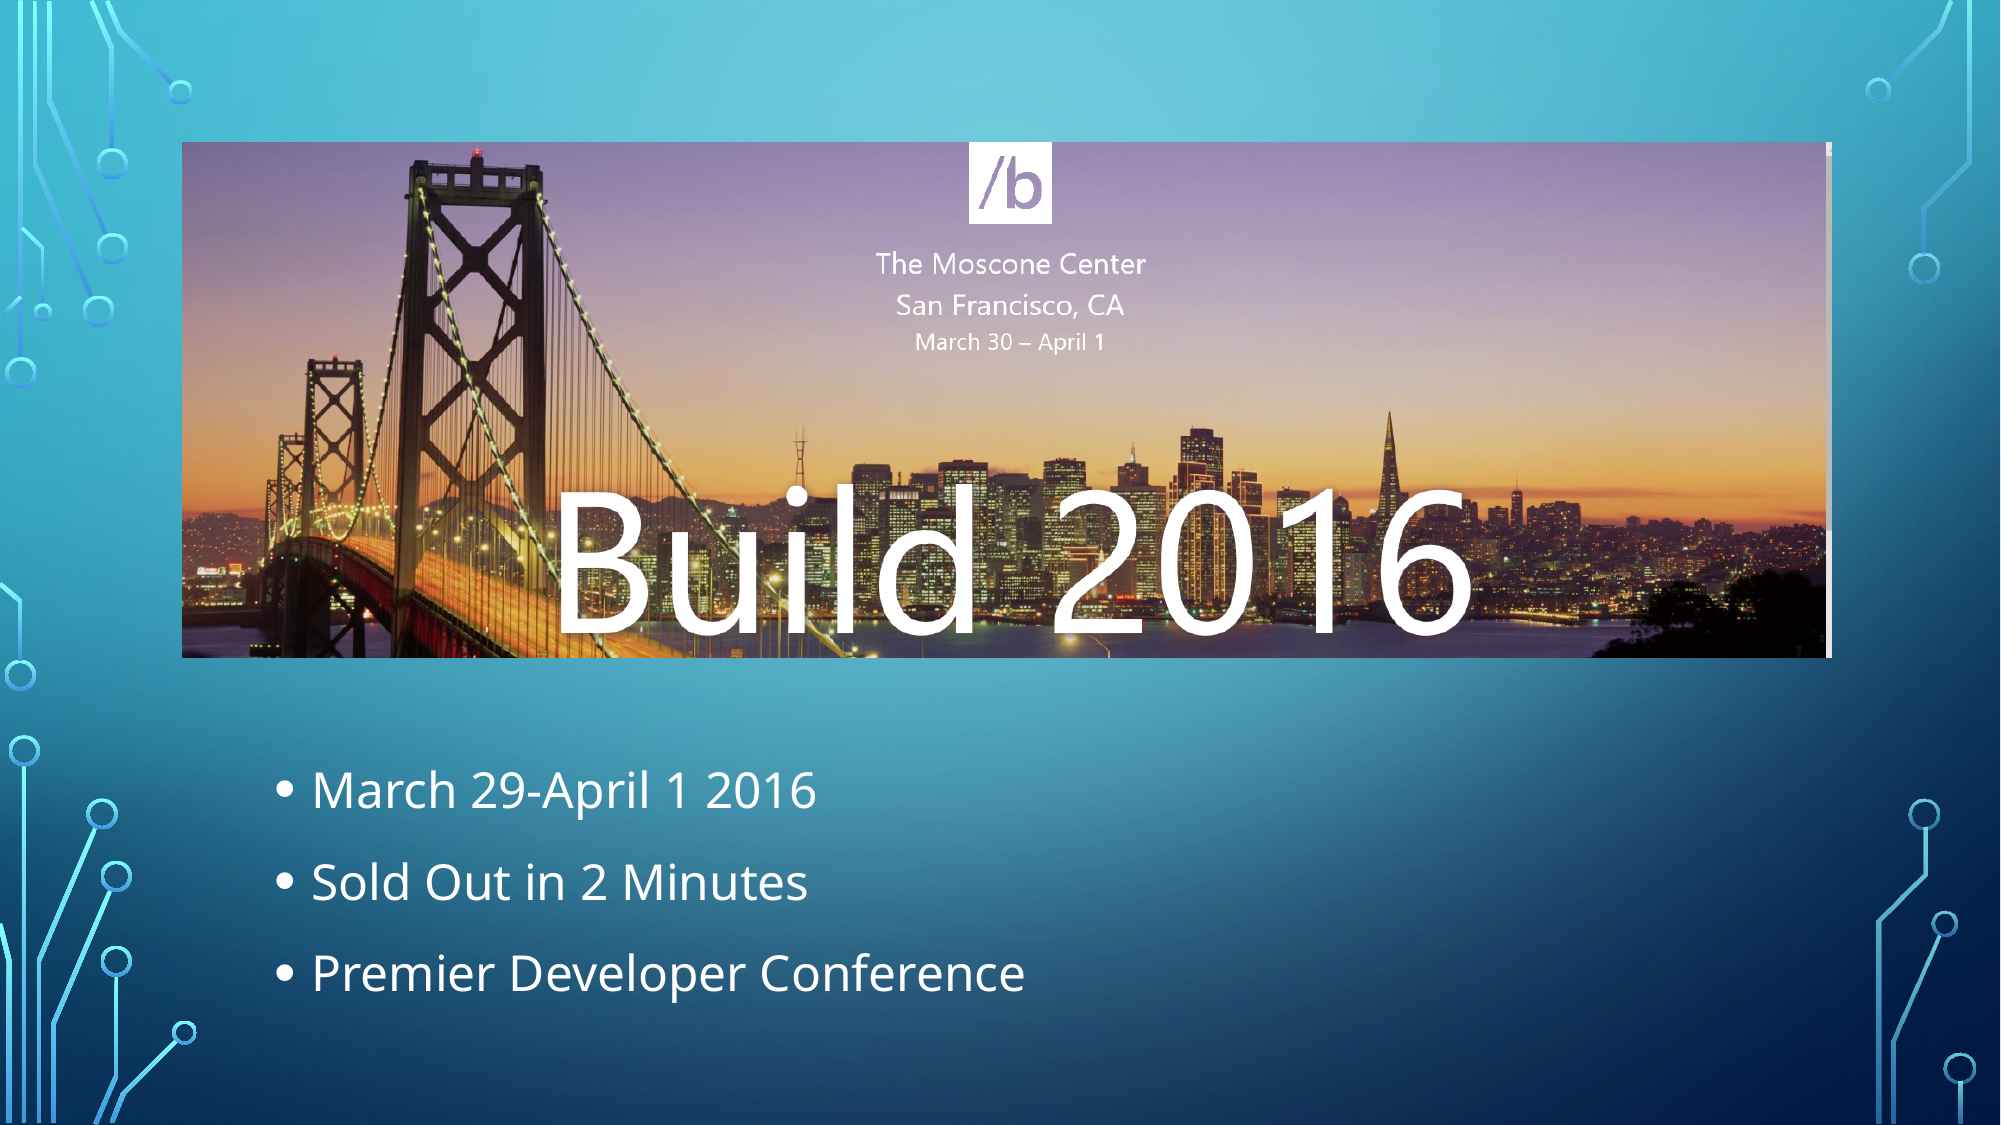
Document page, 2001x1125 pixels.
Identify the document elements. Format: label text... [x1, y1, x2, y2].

text_box March 29-April 1 2016 Sold Out in 2 Minutes Premier Developer Conference [259, 739, 1702, 1011]
picture [182, 142, 1832, 658]
